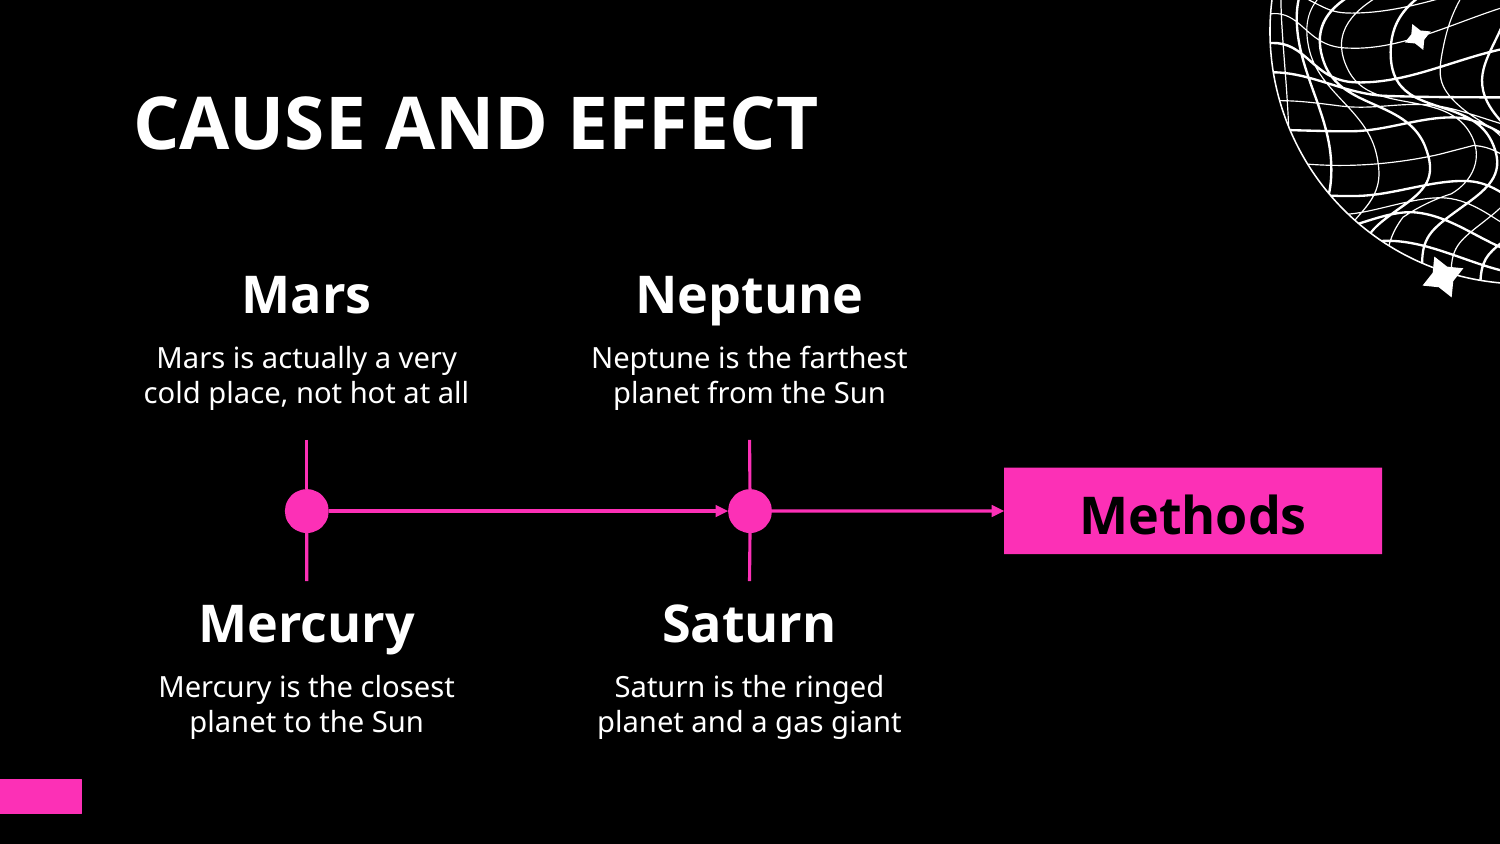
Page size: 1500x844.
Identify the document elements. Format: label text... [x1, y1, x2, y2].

text_box Mercury is the closest planet to the Sun [117, 668, 496, 733]
text_box Neptune is the farthest planet from the Sun [560, 324, 939, 426]
text_box Saturn is the ringed planet and a gas giant [560, 653, 939, 733]
text_box Mars [117, 251, 496, 324]
text_box Neptune [560, 251, 939, 324]
text_box Saturn [560, 581, 939, 653]
text_box [284, 489, 329, 533]
text_box Mercury [117, 581, 496, 668]
text_box Methods [1004, 467, 1383, 555]
text_box Mars is actually a very cold place, not hot at all [117, 324, 496, 426]
text_box [728, 489, 772, 533]
title CAUSE AND EFFECT [118, 72, 1382, 167]
